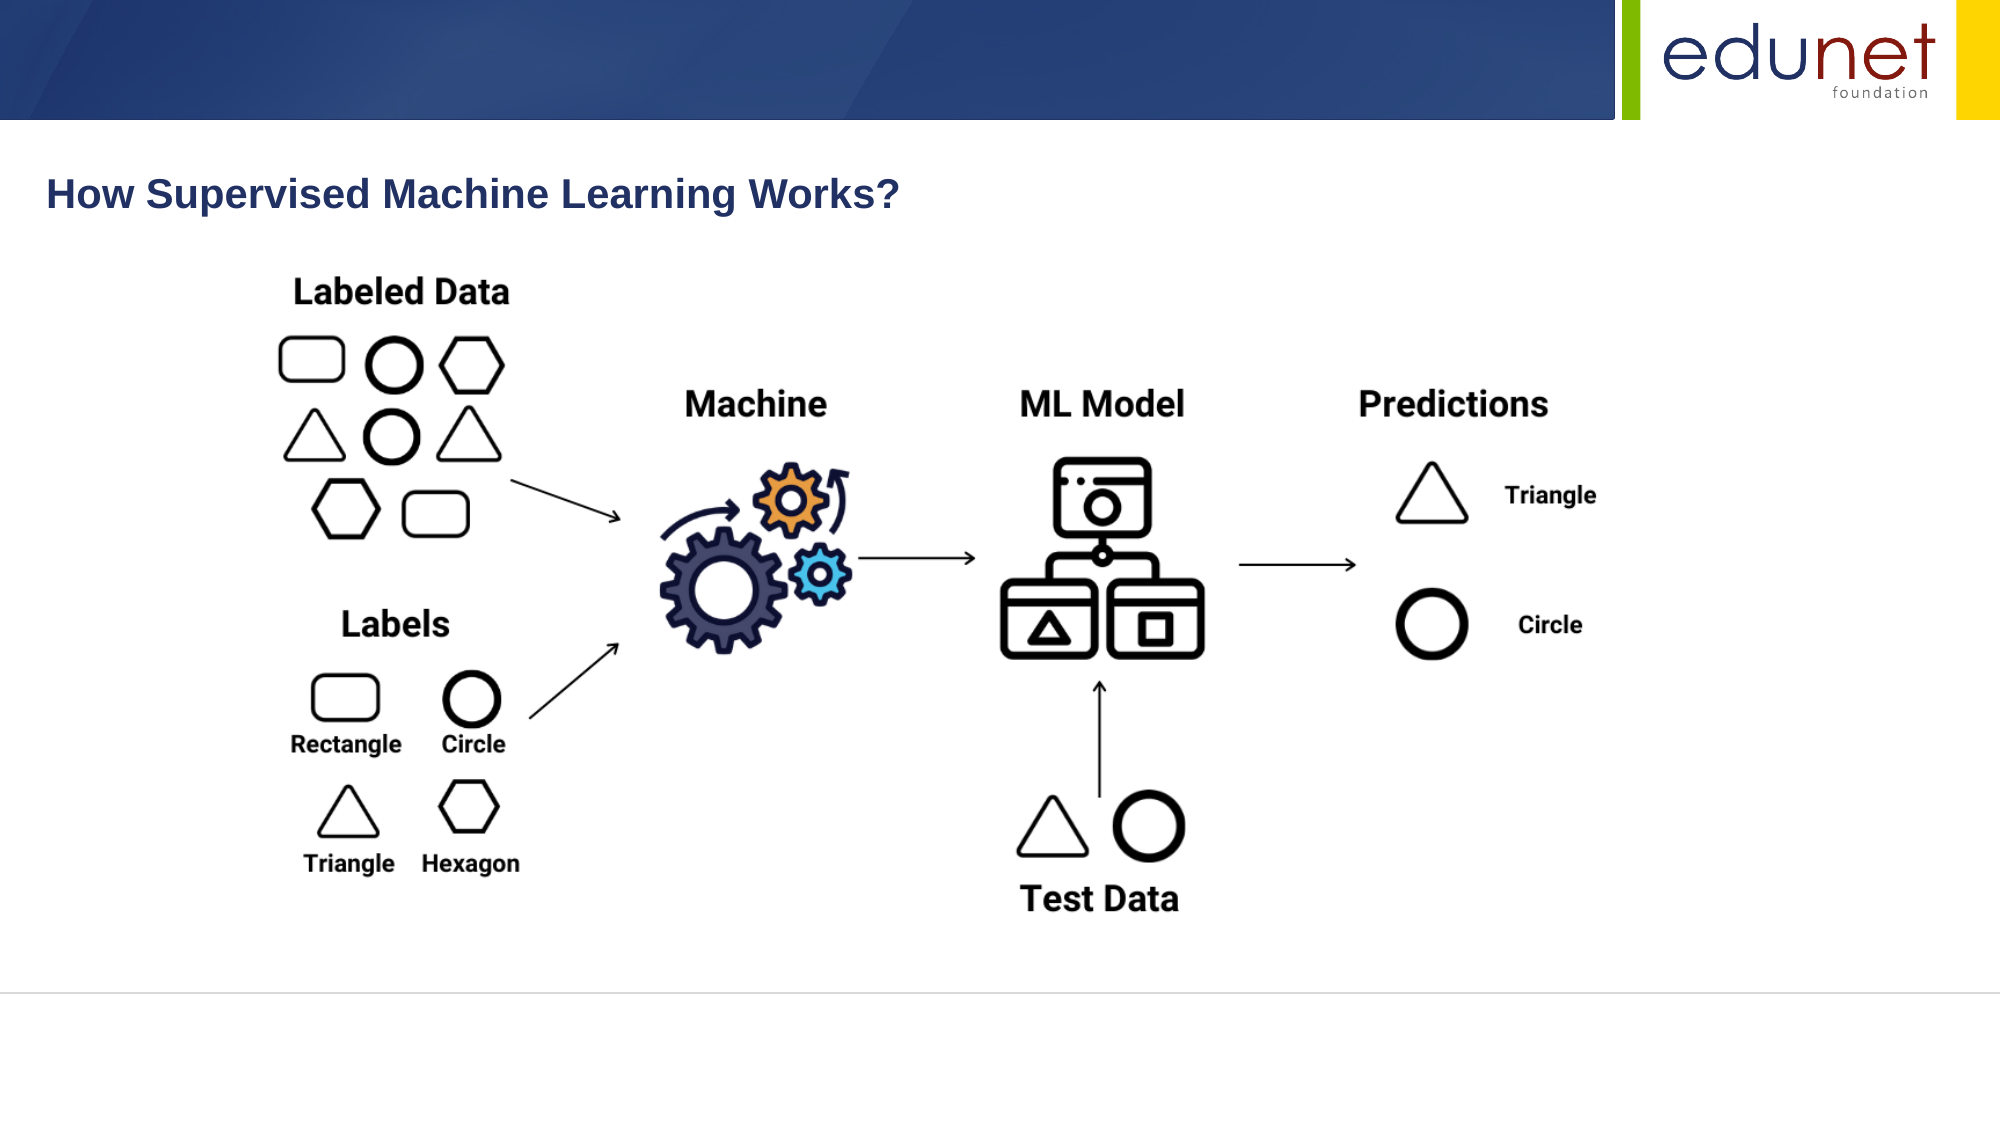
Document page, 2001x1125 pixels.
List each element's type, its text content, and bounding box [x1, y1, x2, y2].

text_box How Supervised Machine Learning Works? [31, 159, 1270, 225]
picture [229, 263, 1712, 947]
picture [1652, 12, 1948, 108]
